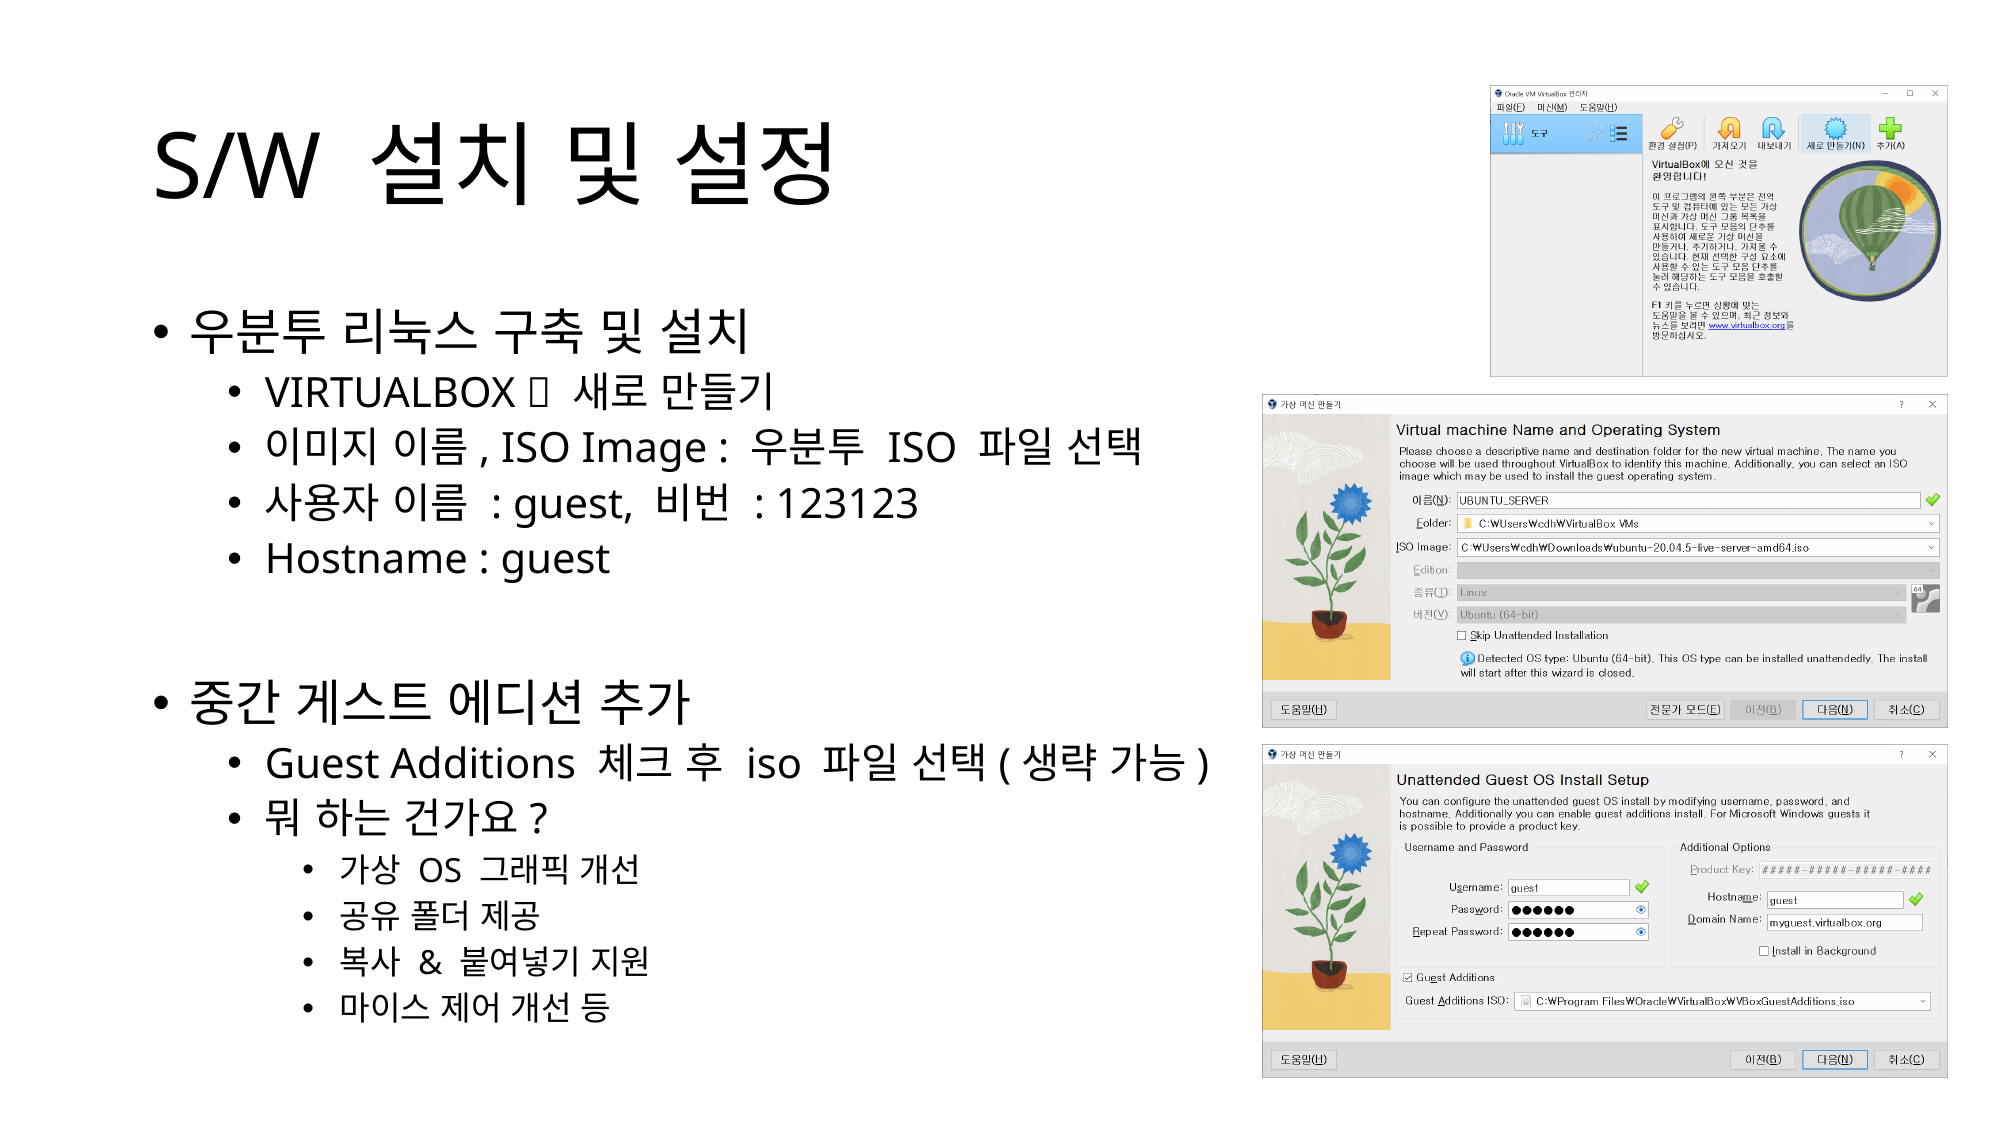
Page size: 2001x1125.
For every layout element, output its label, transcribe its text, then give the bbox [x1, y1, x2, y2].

picture [1490, 85, 1948, 377]
title S/W 설치 및 설정 [137, 59, 1863, 278]
list 우분투 리눅스 구축 및 설치 VIRTUALBOX  새로 만들기 이미지 이름, ISO Image : 우분투 ISO 파일 선택 사용자 이름 : guest, 비번 : 123123 Hostname : guest 중간 게스트 에디션 추가 Guest Additions 체크 후 iso 파일 선택(생략 가능) 뭐 하는 건가요? 가상 OS 그래픽 개선 공유 폴더 제공 복사 & 붙여넣기 지원 마이스 제어 개선 등 [137, 299, 1810, 1078]
picture [1262, 394, 1948, 728]
picture [1262, 744, 1948, 1078]
